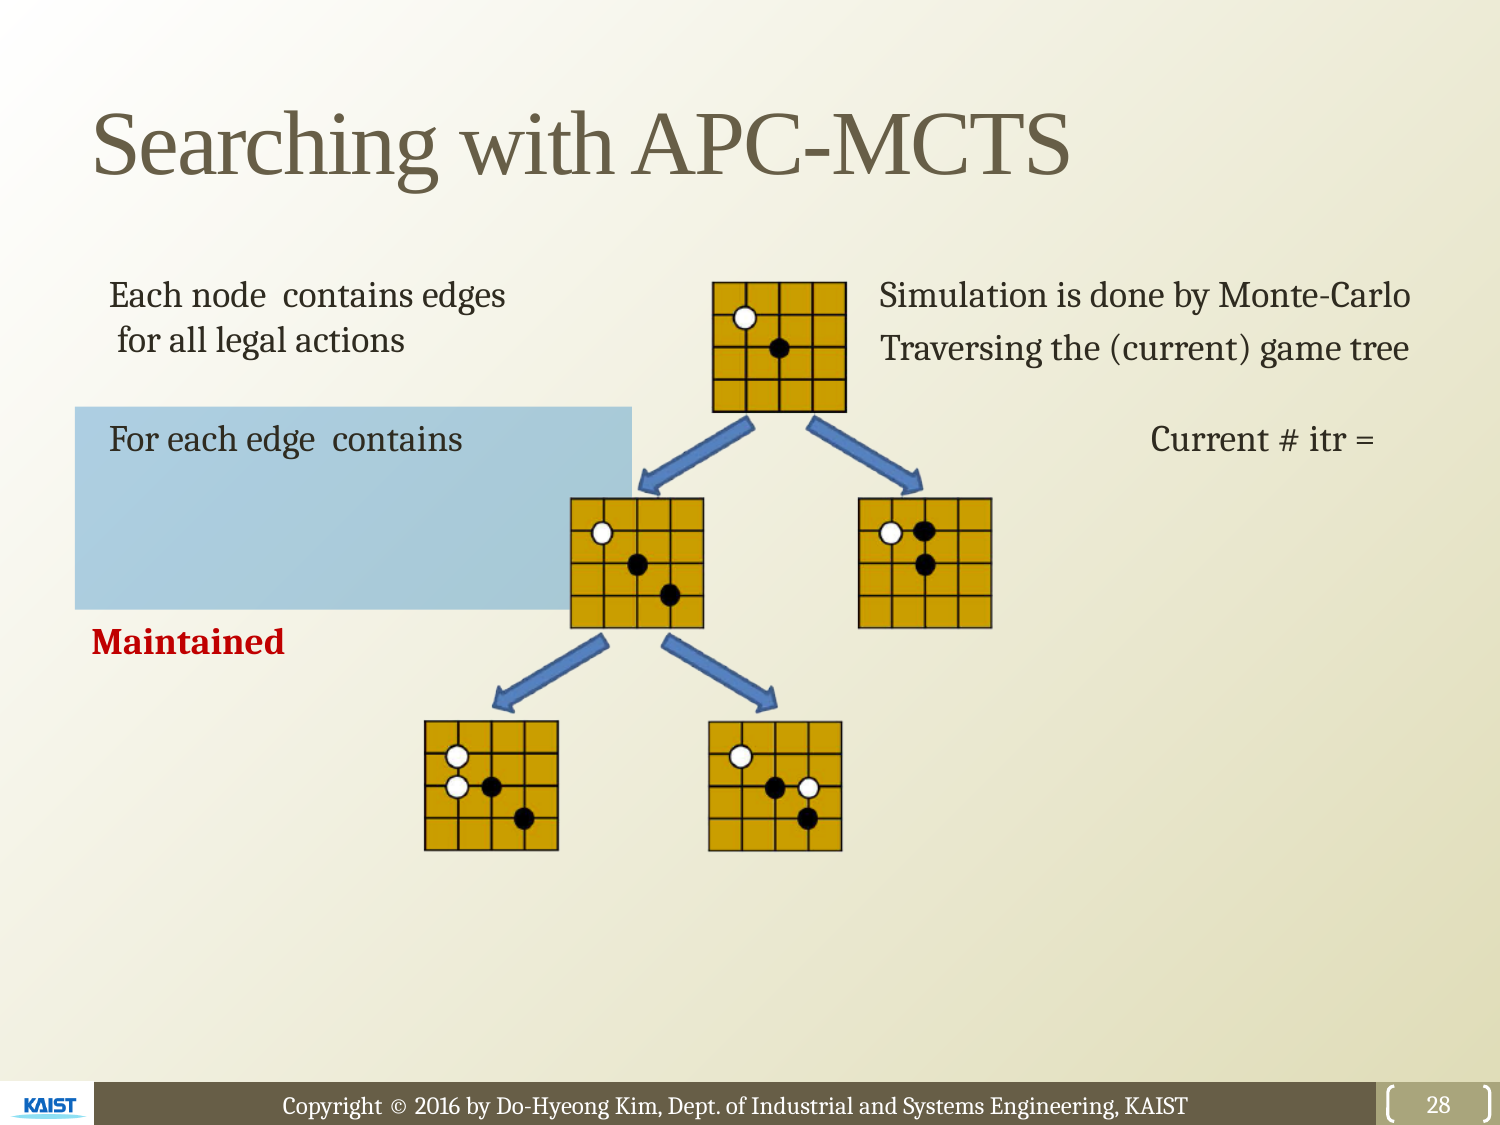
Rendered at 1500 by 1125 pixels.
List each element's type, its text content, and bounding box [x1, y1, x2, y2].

text_box Maintained [76, 609, 301, 670]
title Searching with APC-MCTS [75, 45, 1459, 232]
slide_number 28 [1386, 1084, 1492, 1123]
picture [0, 1081, 94, 1125]
picture [370, 242, 1034, 924]
text_box Simulation is done by Monte-Carlo Traversing the (current) game tree [1044, 262, 1490, 386]
